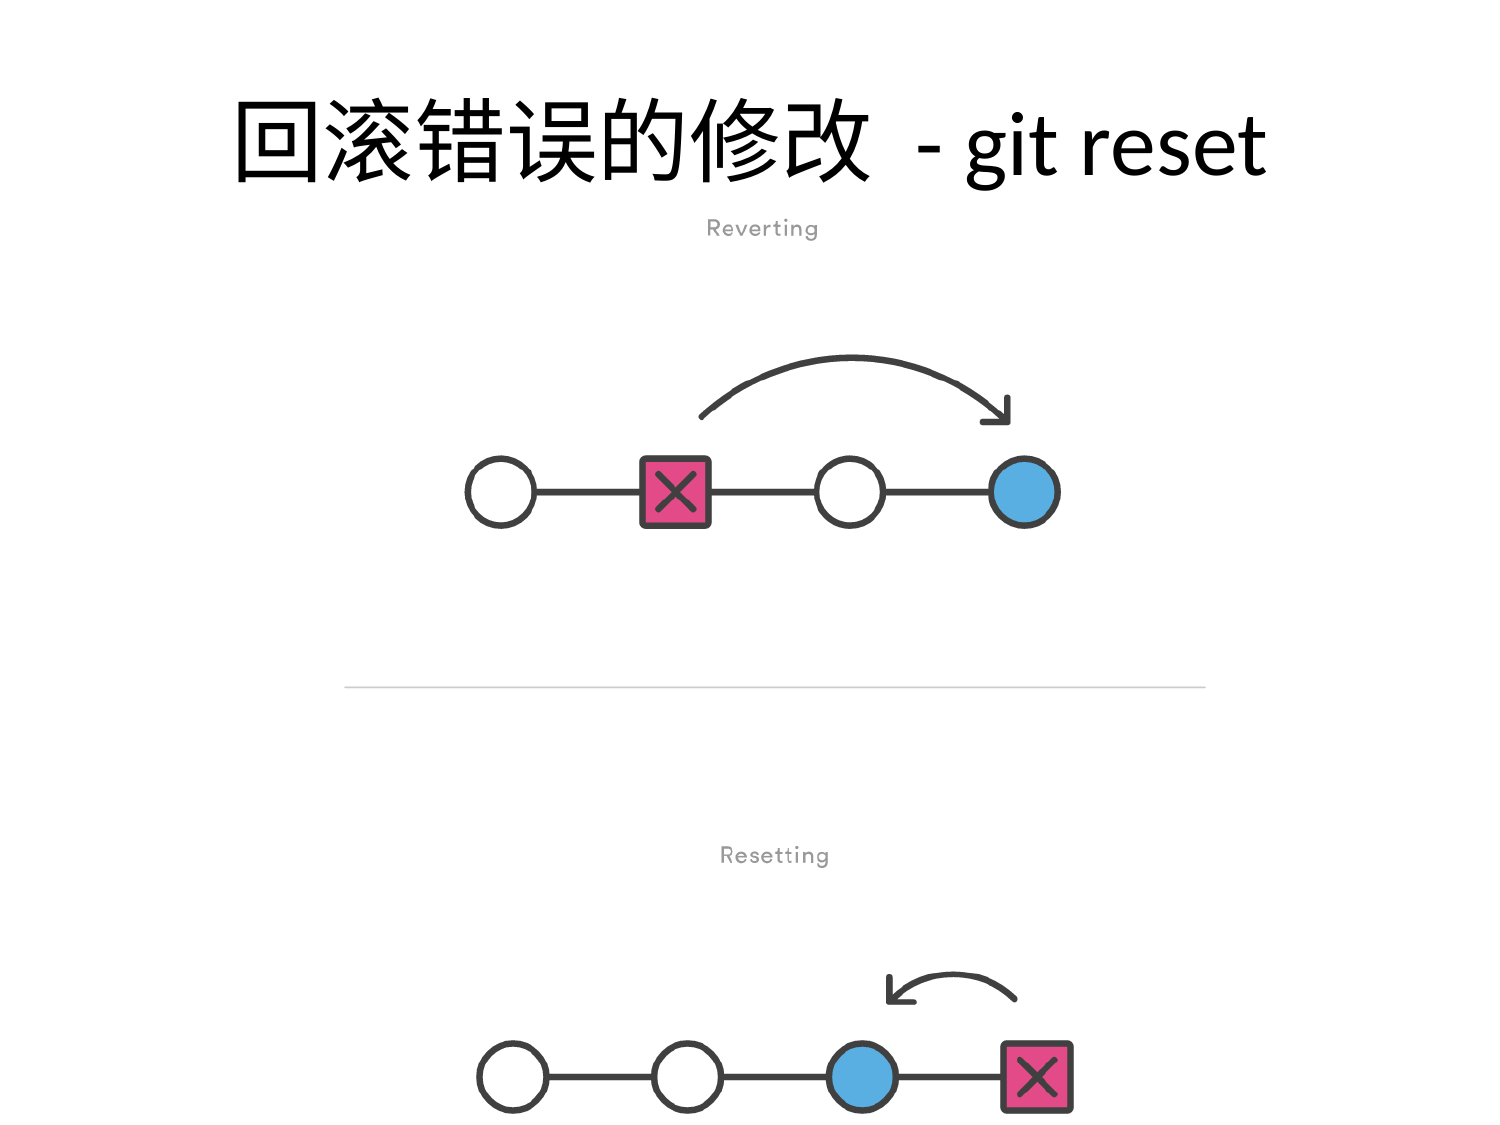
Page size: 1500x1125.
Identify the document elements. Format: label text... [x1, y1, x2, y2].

picture [0, 203, 1500, 1122]
title 回滚错误的修改 - git reset [75, 45, 1425, 200]
